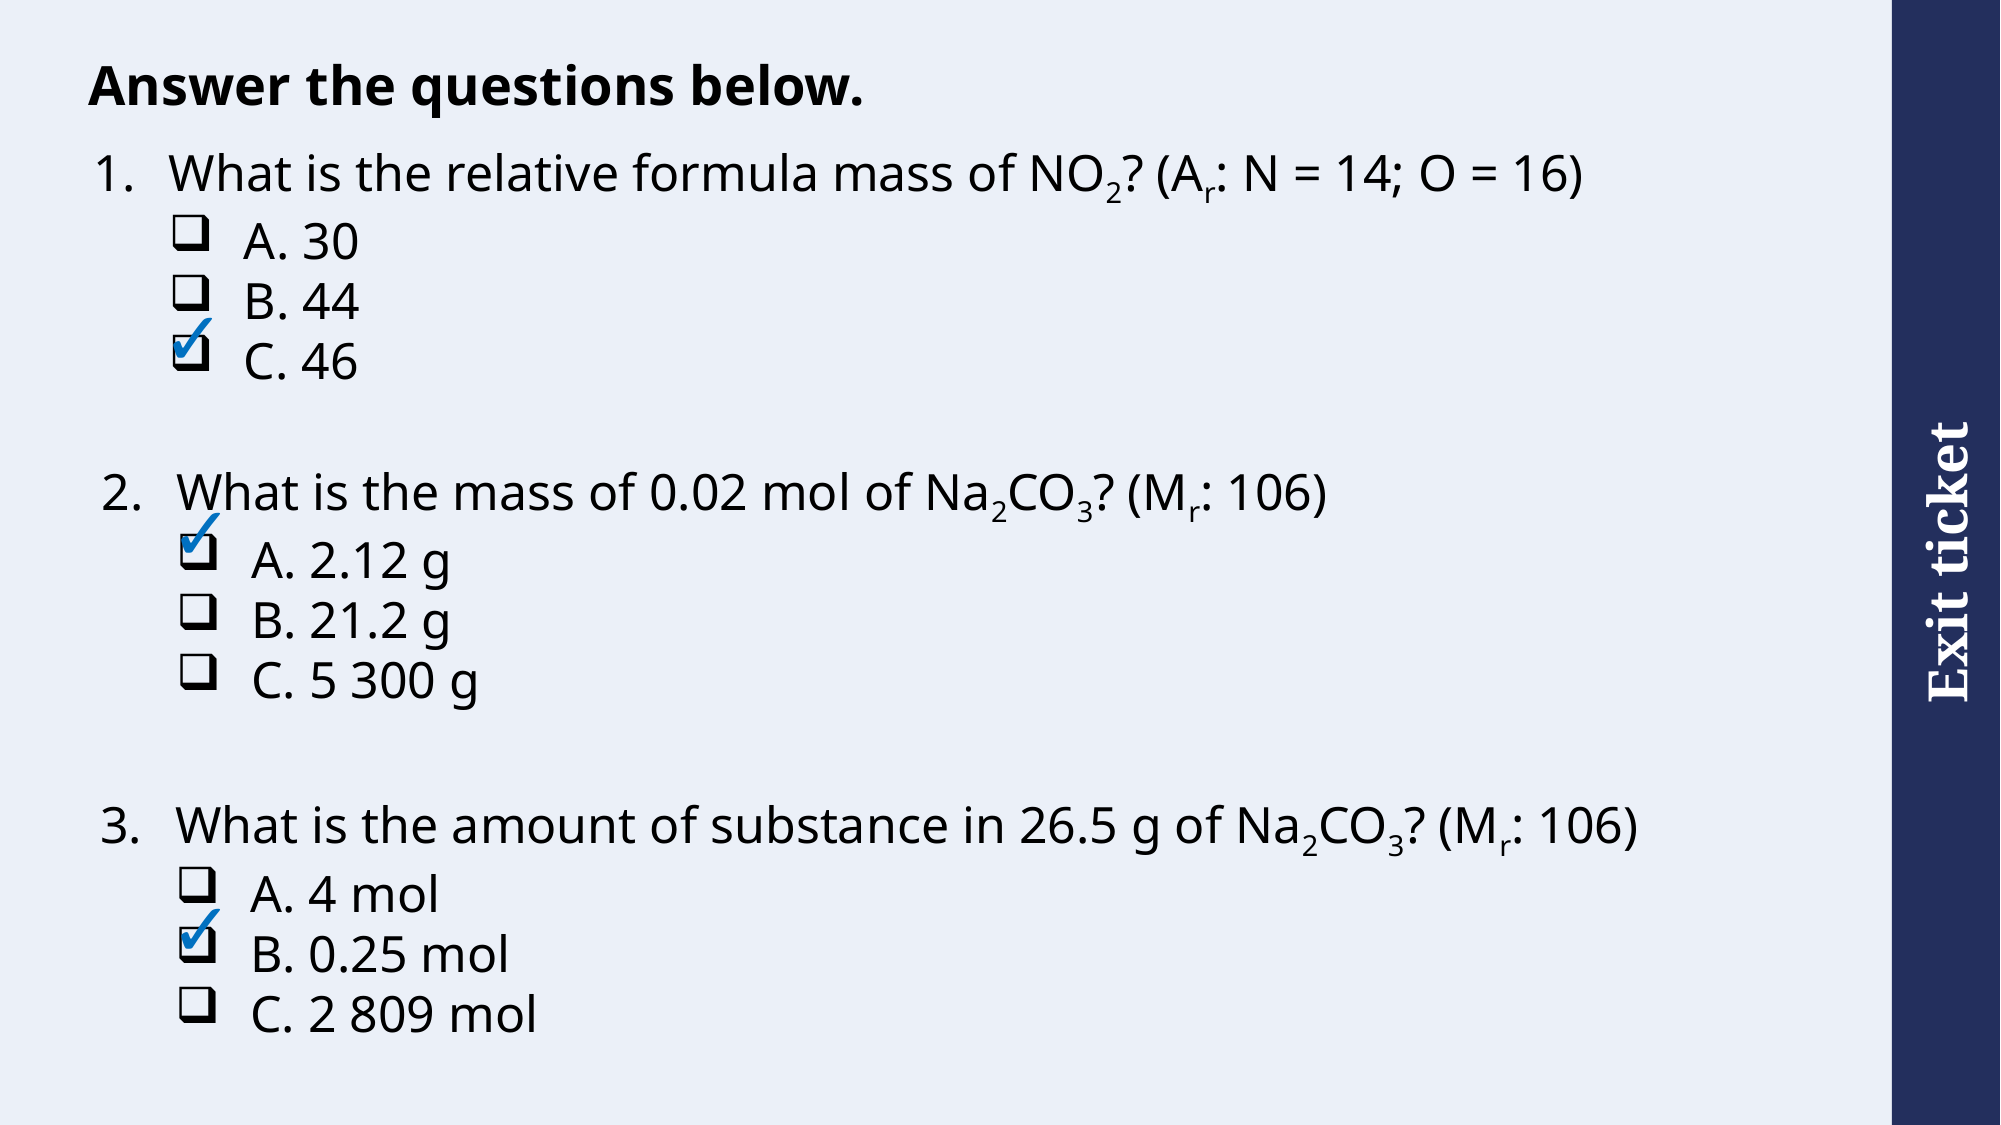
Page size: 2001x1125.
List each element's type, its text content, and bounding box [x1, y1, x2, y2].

text_box ✓ [155, 478, 248, 584]
text_box What is the relative formula mass of NO2? (Ar: N = 14; O = 16) A. 30 B. 44 C. 46 [79, 133, 1885, 397]
text_box What is the amount of substance in 26.5 g of Na2CO3? (Mr: 106) A. 4 mol B. 0.25 mol C. 2 809 mol [85, 786, 1863, 1050]
title Answer the questions below. [88, 0, 1831, 118]
text_box ✓ [155, 874, 249, 979]
text_box What is the mass of 0.02 mol of Na2CO3? (Mr: 106) A. 2.12 g B. 21.2 g C. 5 300 g [86, 453, 1829, 717]
text_box ✓ [148, 282, 241, 388]
